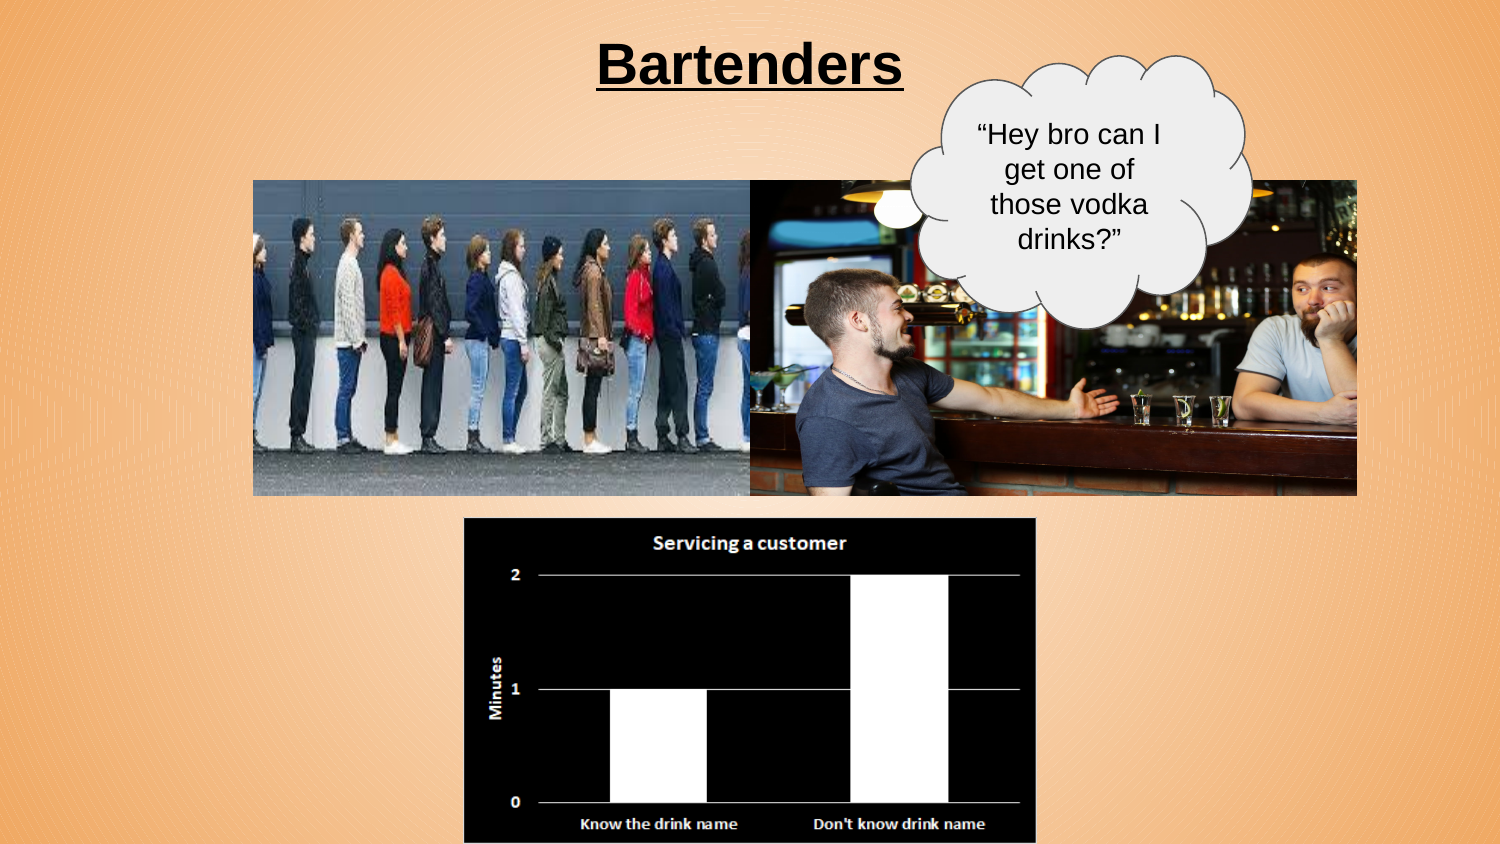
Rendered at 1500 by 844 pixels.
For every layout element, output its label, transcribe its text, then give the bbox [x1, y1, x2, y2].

title Bartenders [51, 11, 1449, 106]
text_box “Hey bro can I get one of those vodka drinks?” [911, 55, 1252, 178]
picture [253, 179, 1357, 496]
picture [463, 517, 1037, 844]
list [51, 189, 1449, 750]
